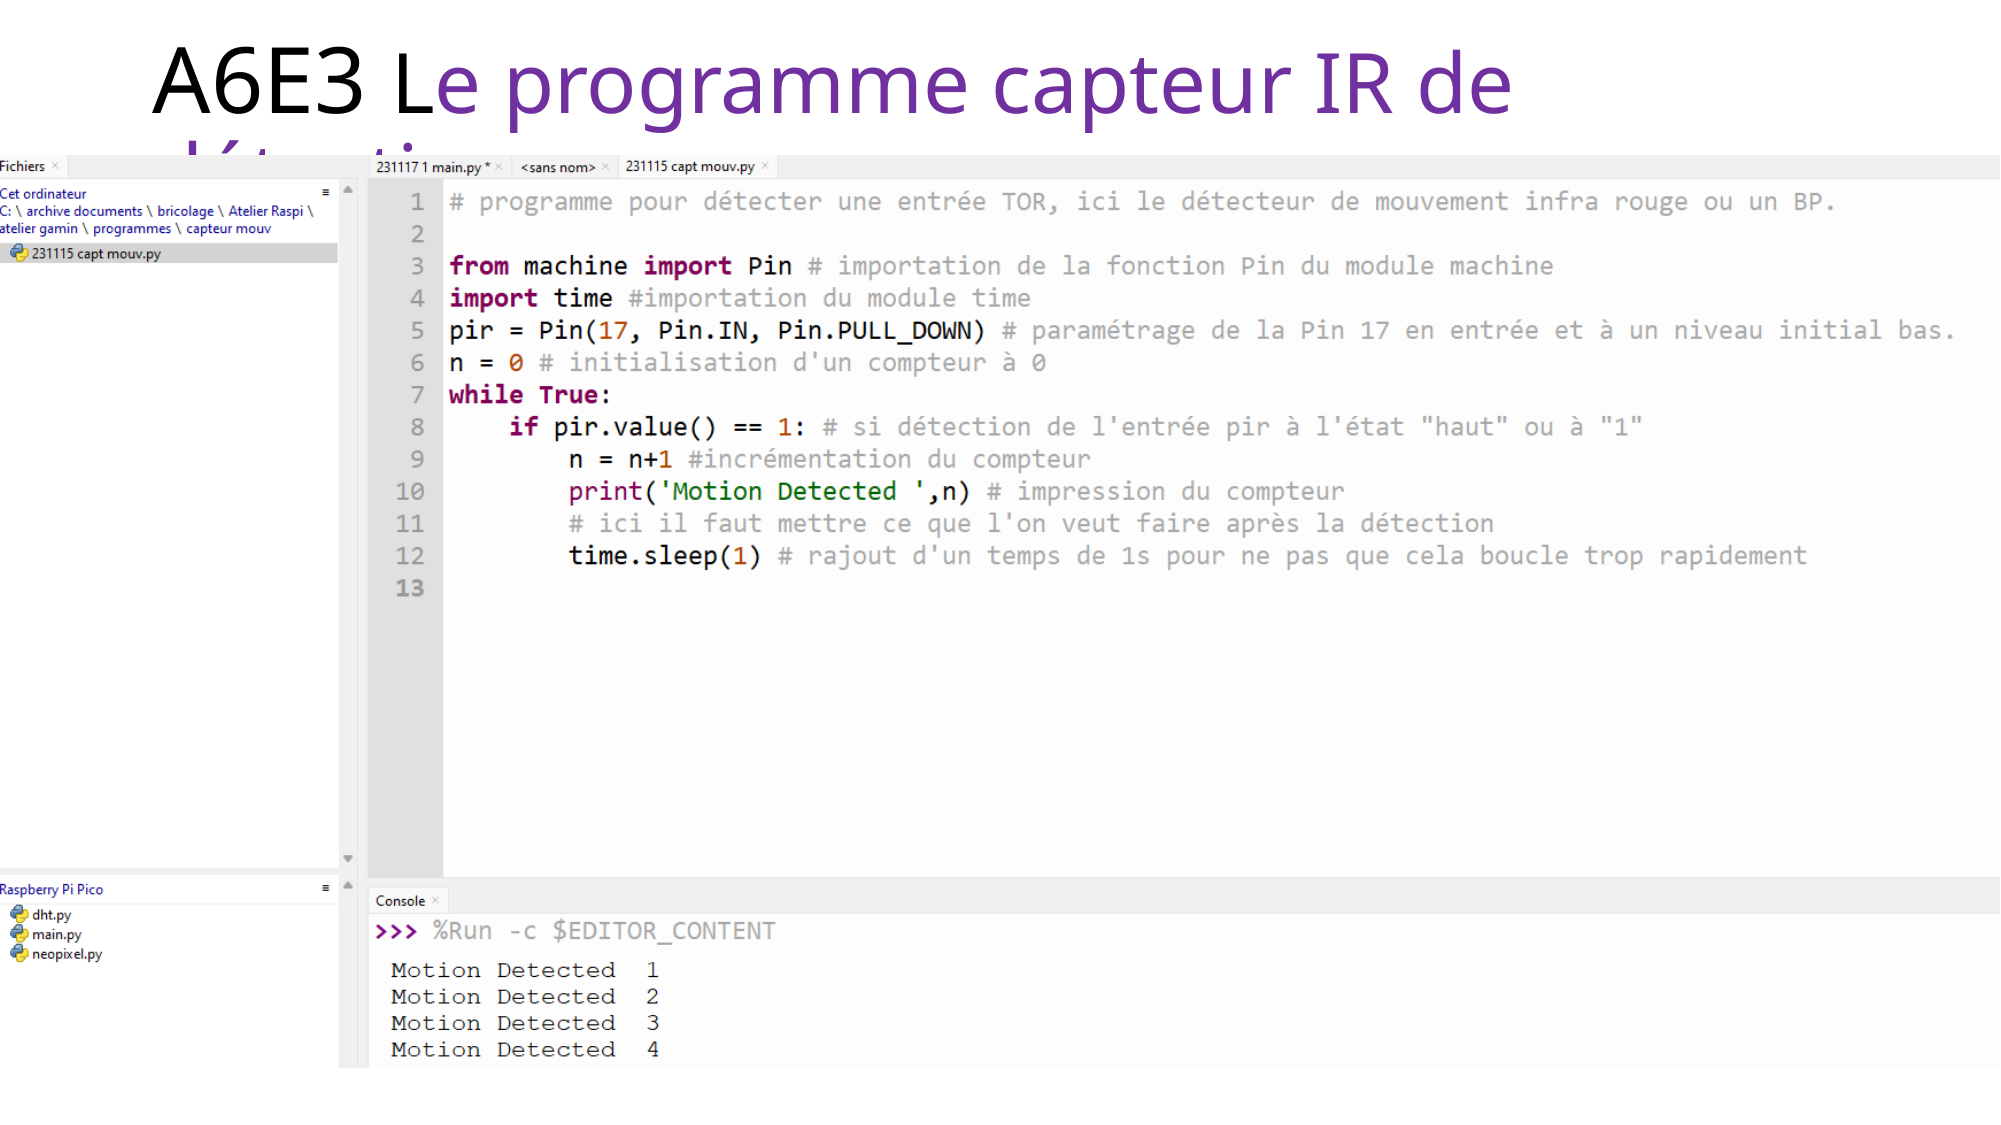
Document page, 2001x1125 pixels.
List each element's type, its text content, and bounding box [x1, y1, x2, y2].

picture [0, 155, 2000, 1068]
text_box A6E3 Le programme capteur IR de détection [137, 26, 1863, 155]
